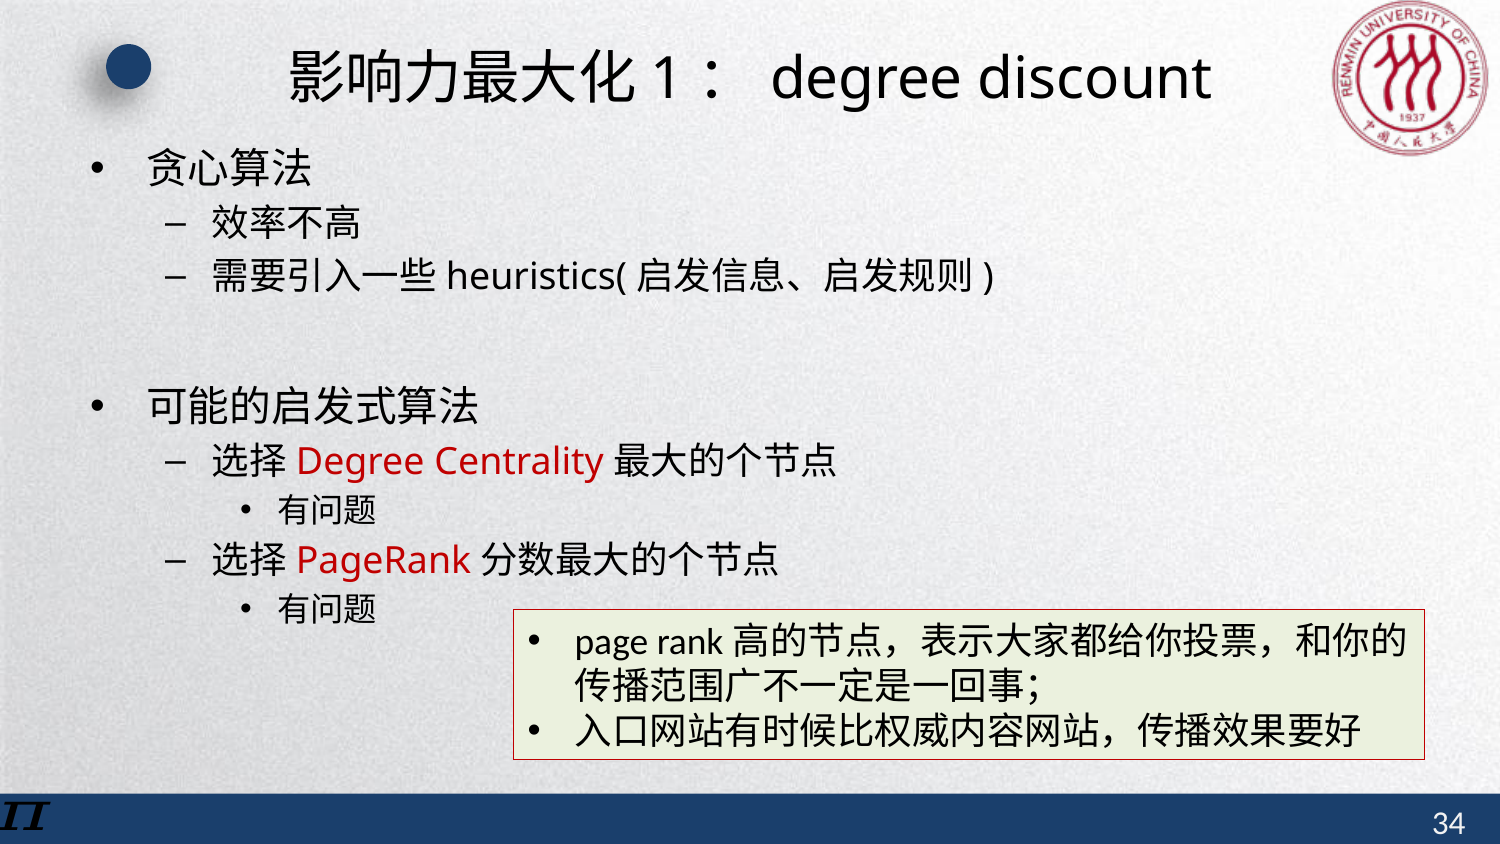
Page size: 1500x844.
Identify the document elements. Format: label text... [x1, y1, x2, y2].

text_box page rank高的节点，表示大家都给你投票，和你的传播范围广不一定是一回事； 入口网站有时候比权威内容网站，传播效果要好 [513, 609, 1425, 760]
title 影响力最大化1：degree discount [75, 33, 1425, 116]
picture [0, 0, 1500, 793]
